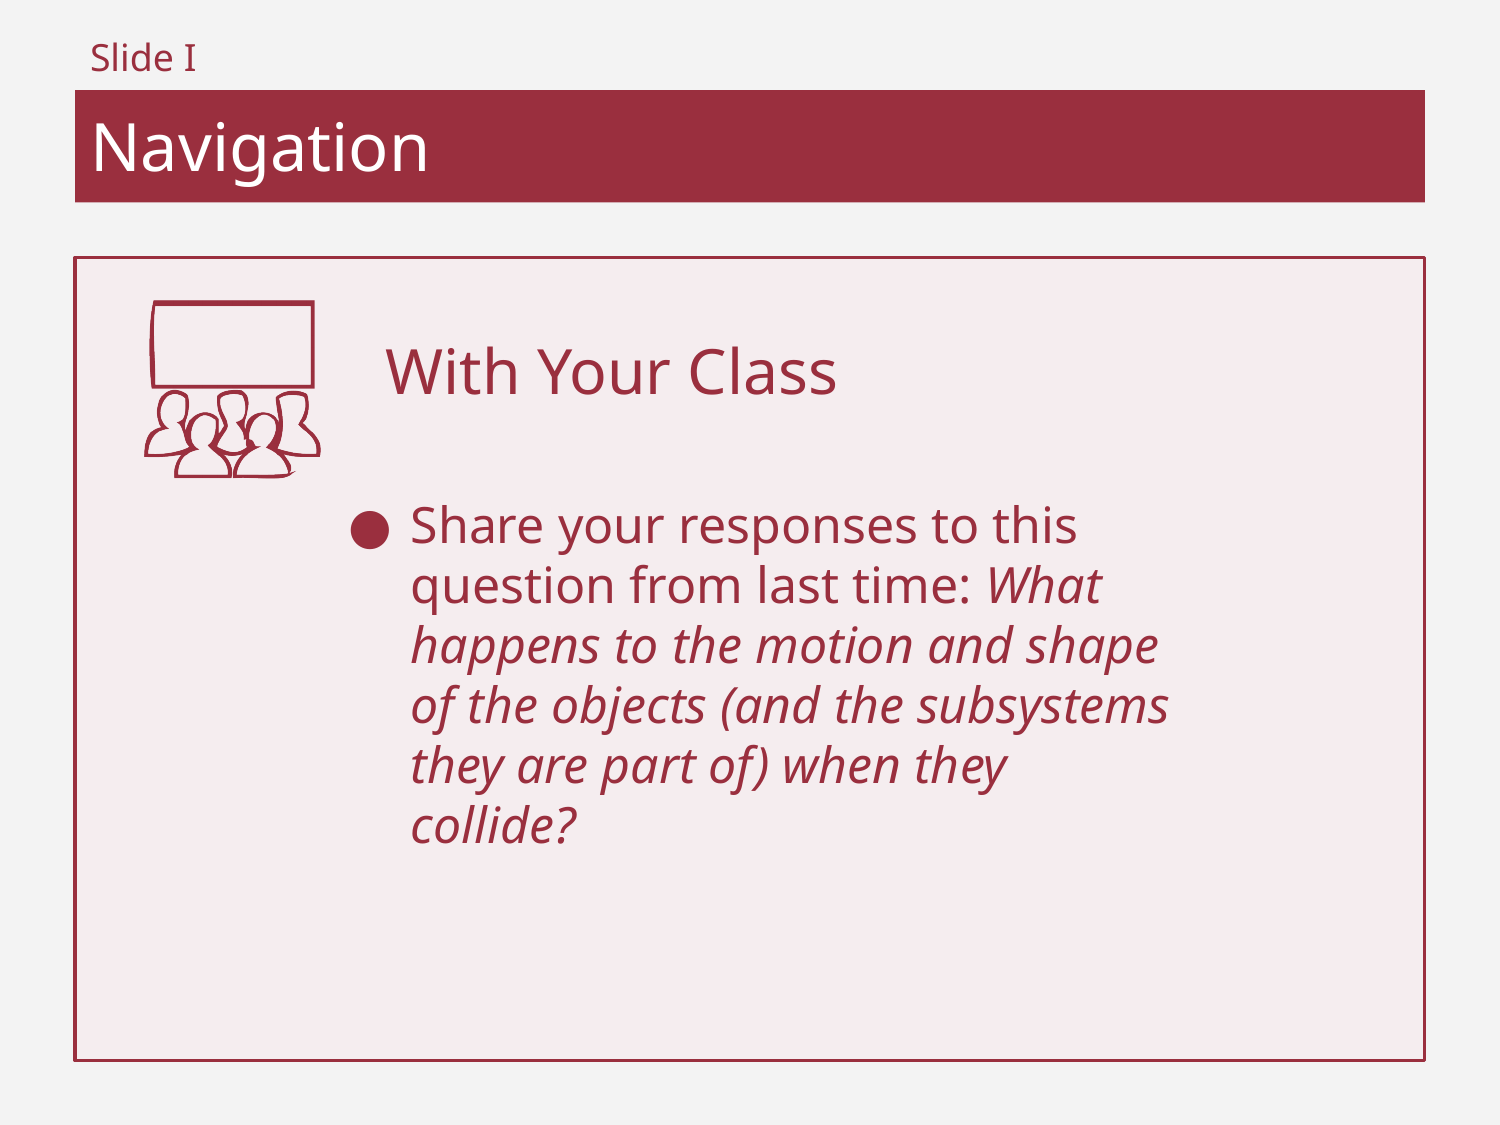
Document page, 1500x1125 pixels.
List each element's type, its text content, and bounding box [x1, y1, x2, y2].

title Navigation [75, 90, 1425, 203]
text_box [74, 257, 1425, 1061]
text_box With Your Class [370, 316, 972, 395]
subtitle Slide I [75, 12, 592, 90]
text_box Share your responses to this question from last time: What happens to the motion and shape of the objects (and the subsystems they are part of) when they collide? [320, 478, 1197, 747]
picture [144, 300, 321, 479]
